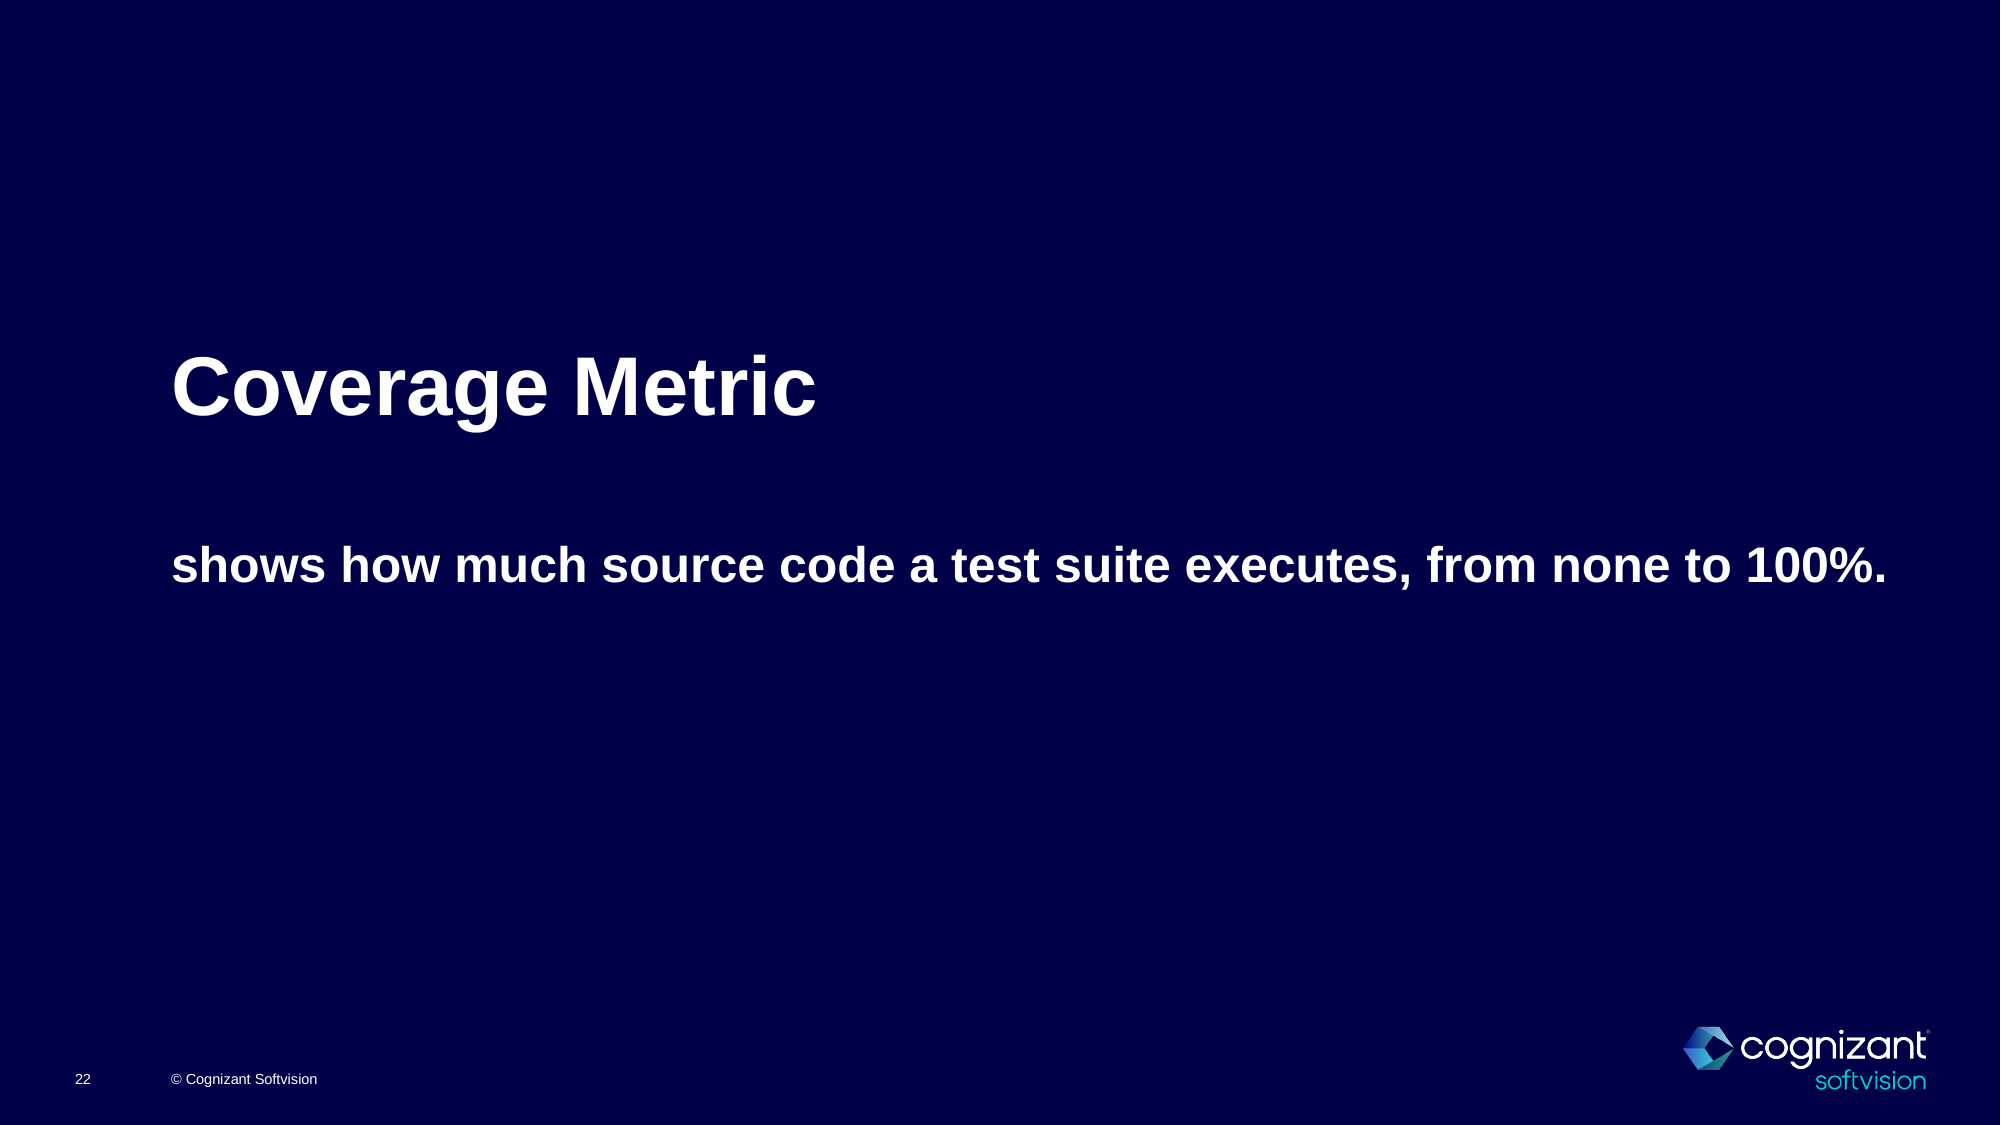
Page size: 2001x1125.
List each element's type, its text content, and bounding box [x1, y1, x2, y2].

picture [1663, 1005, 1949, 1110]
footer © Cognizant Softvision [171, 1037, 368, 1088]
title Coverage Metric shows how much source code a test suite executes, from none to 100%. [171, 332, 1911, 593]
slide_number 22 [75, 1037, 133, 1088]
